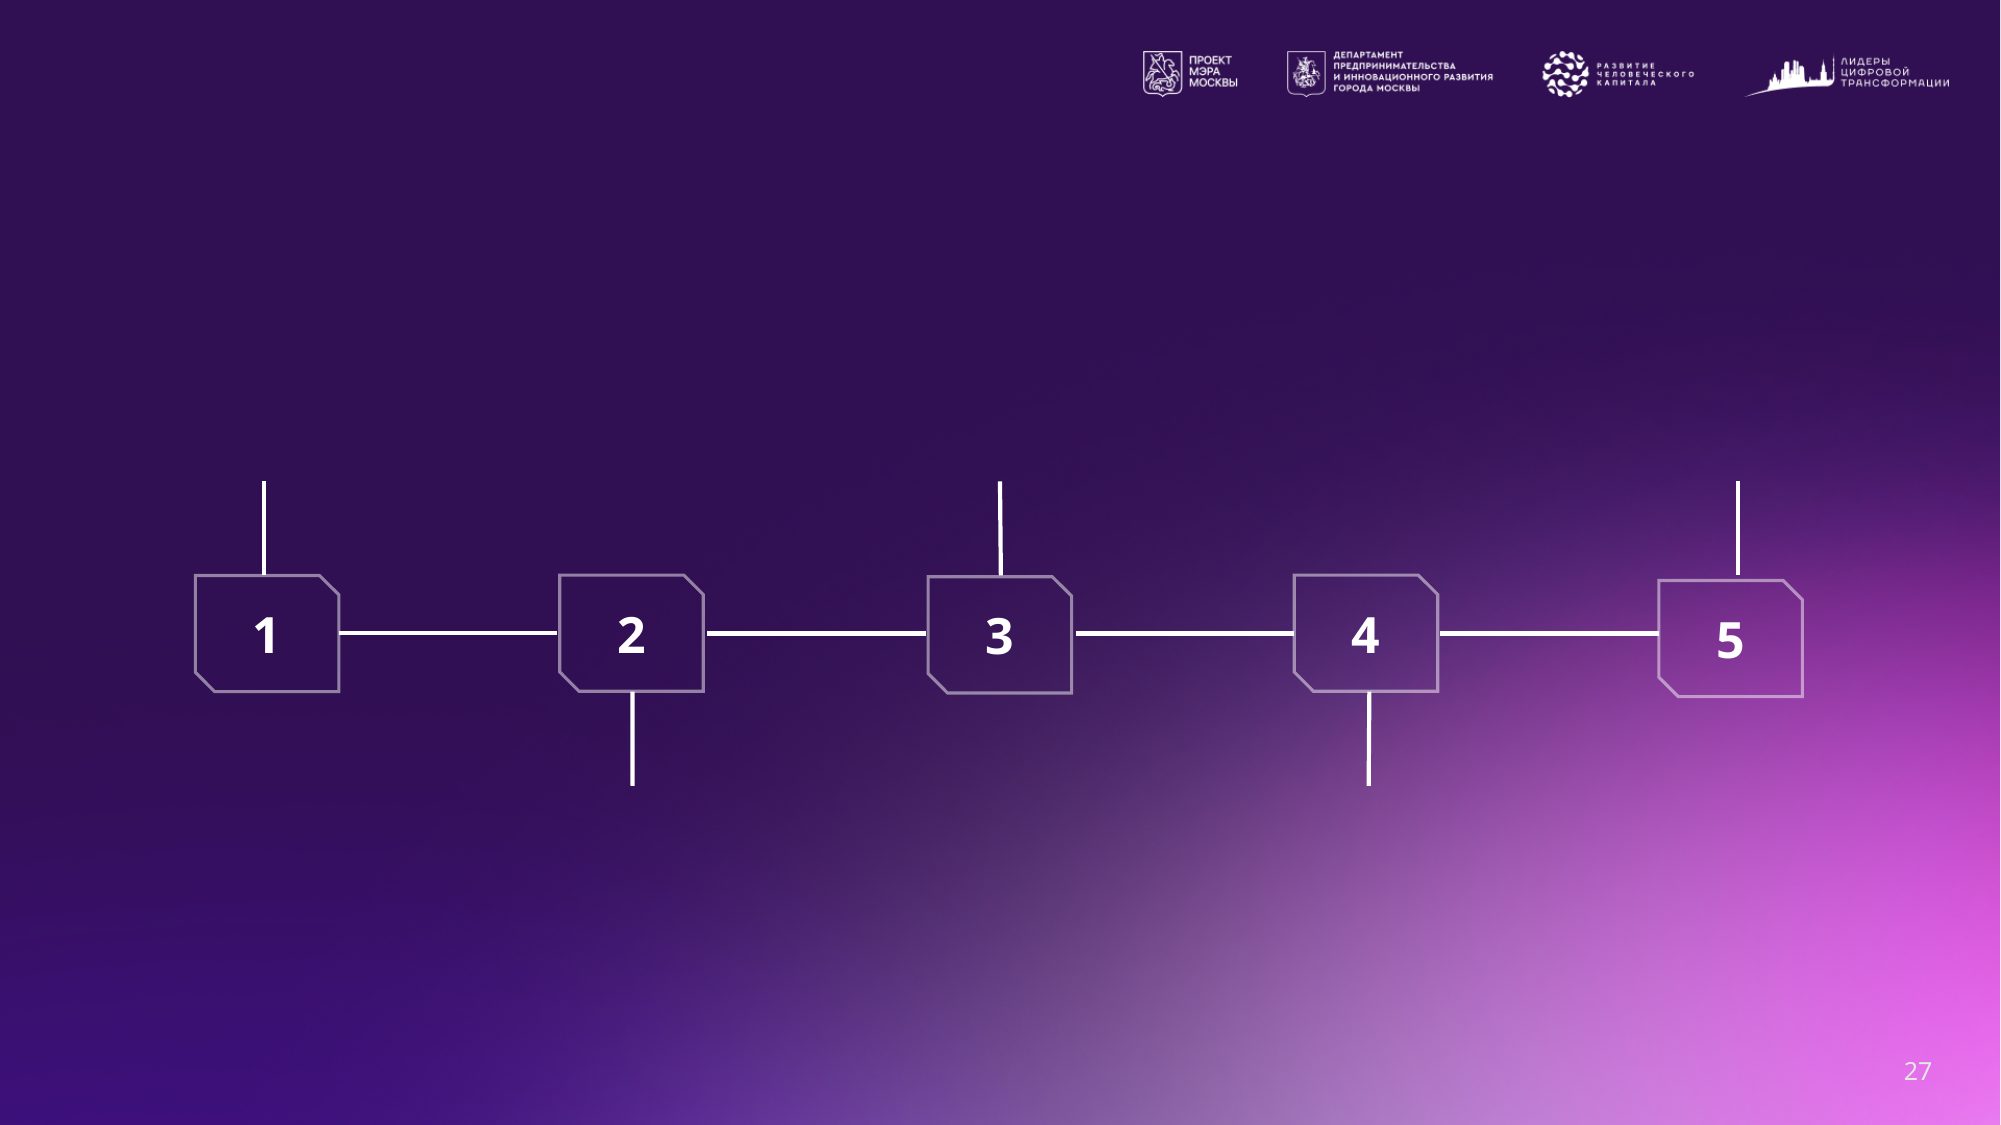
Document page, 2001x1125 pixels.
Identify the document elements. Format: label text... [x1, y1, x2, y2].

text_box 5 [1657, 579, 1804, 698]
picture [0, 0, 2001, 1125]
text_box 4 [1293, 574, 1439, 693]
text_box 3 [927, 575, 1073, 694]
slide_number 27 [1872, 1042, 1964, 1103]
text_box 1 [194, 574, 340, 693]
text_box 2 [558, 574, 705, 693]
